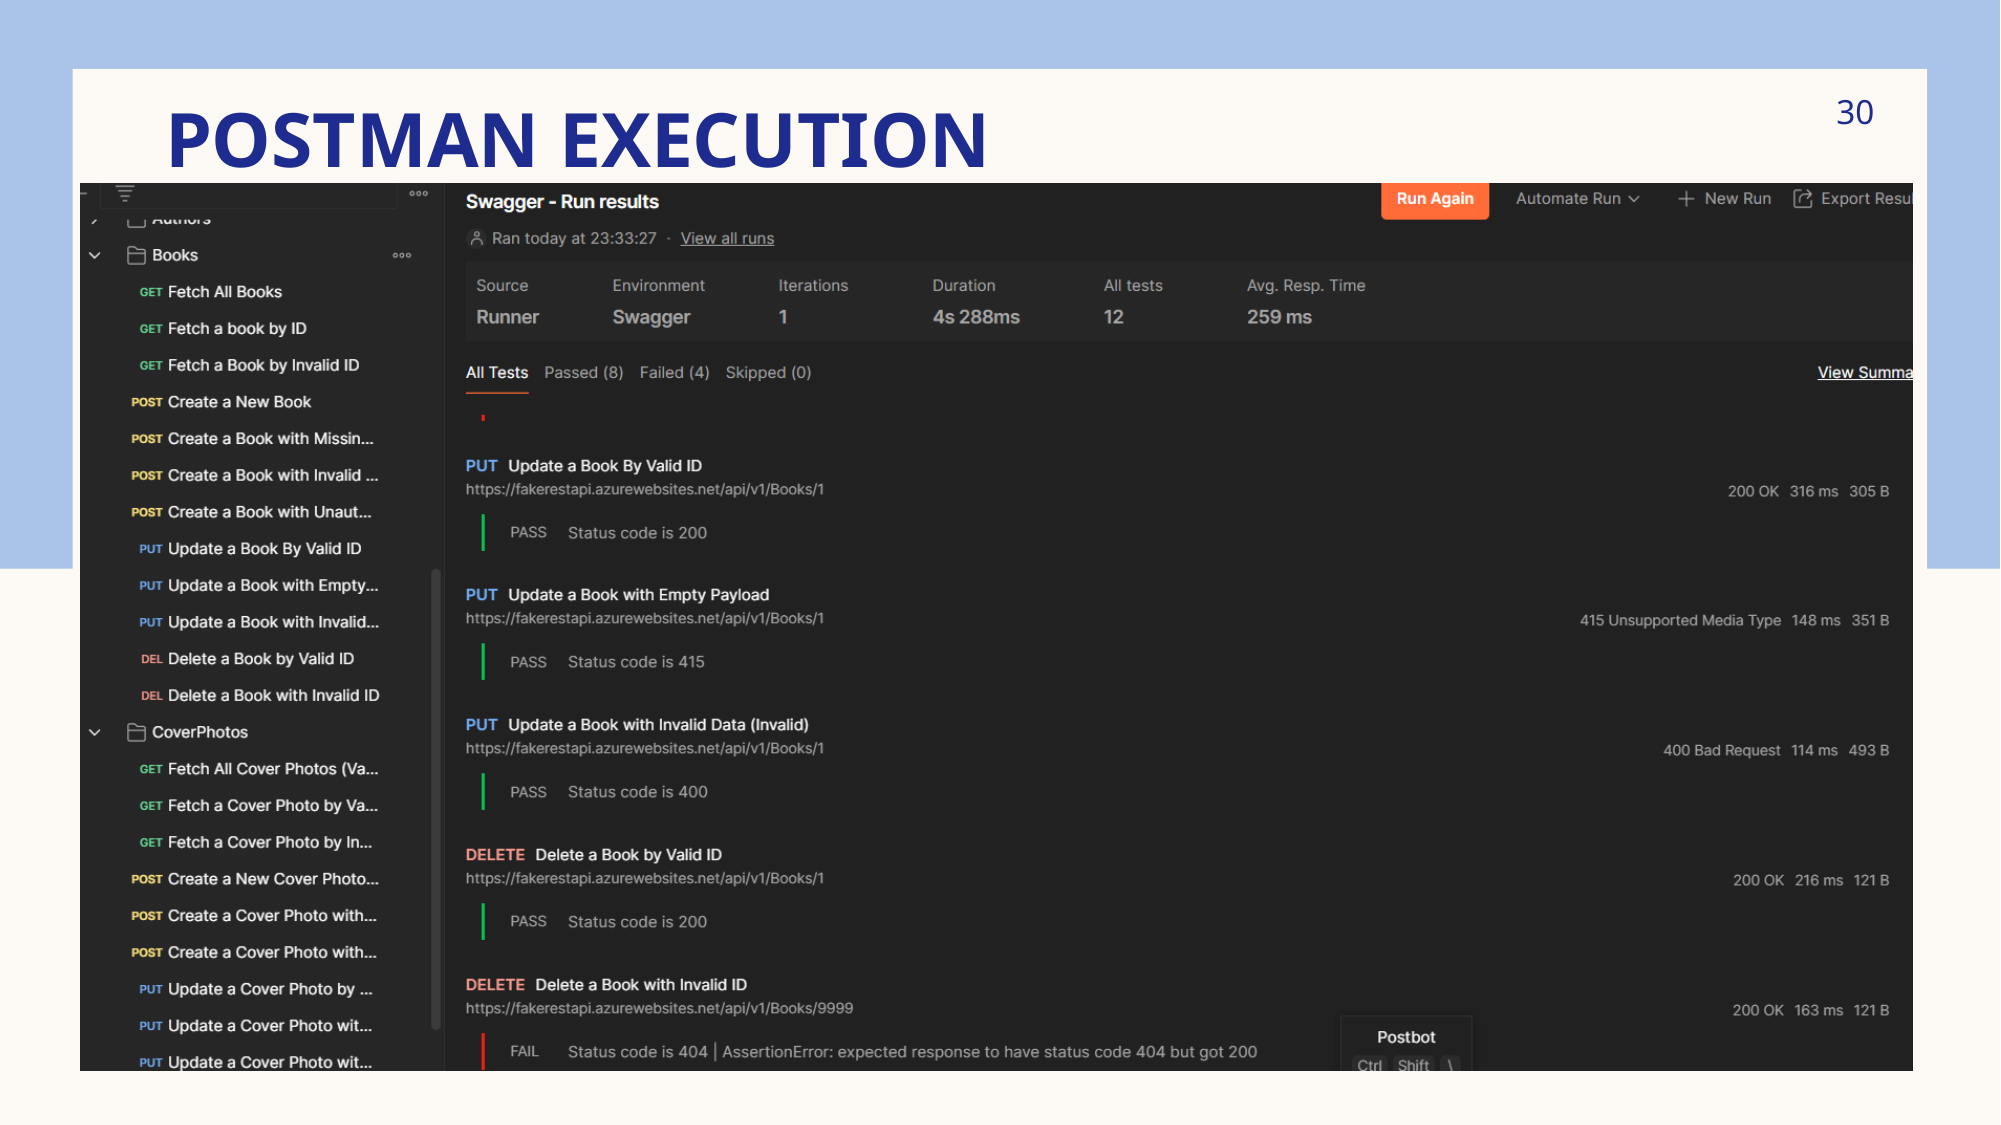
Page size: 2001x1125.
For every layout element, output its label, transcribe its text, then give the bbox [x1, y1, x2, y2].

slide_number 30 [1699, 75, 1875, 153]
title PostMAn Execution [150, 16, 1875, 183]
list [80, 183, 1914, 1071]
